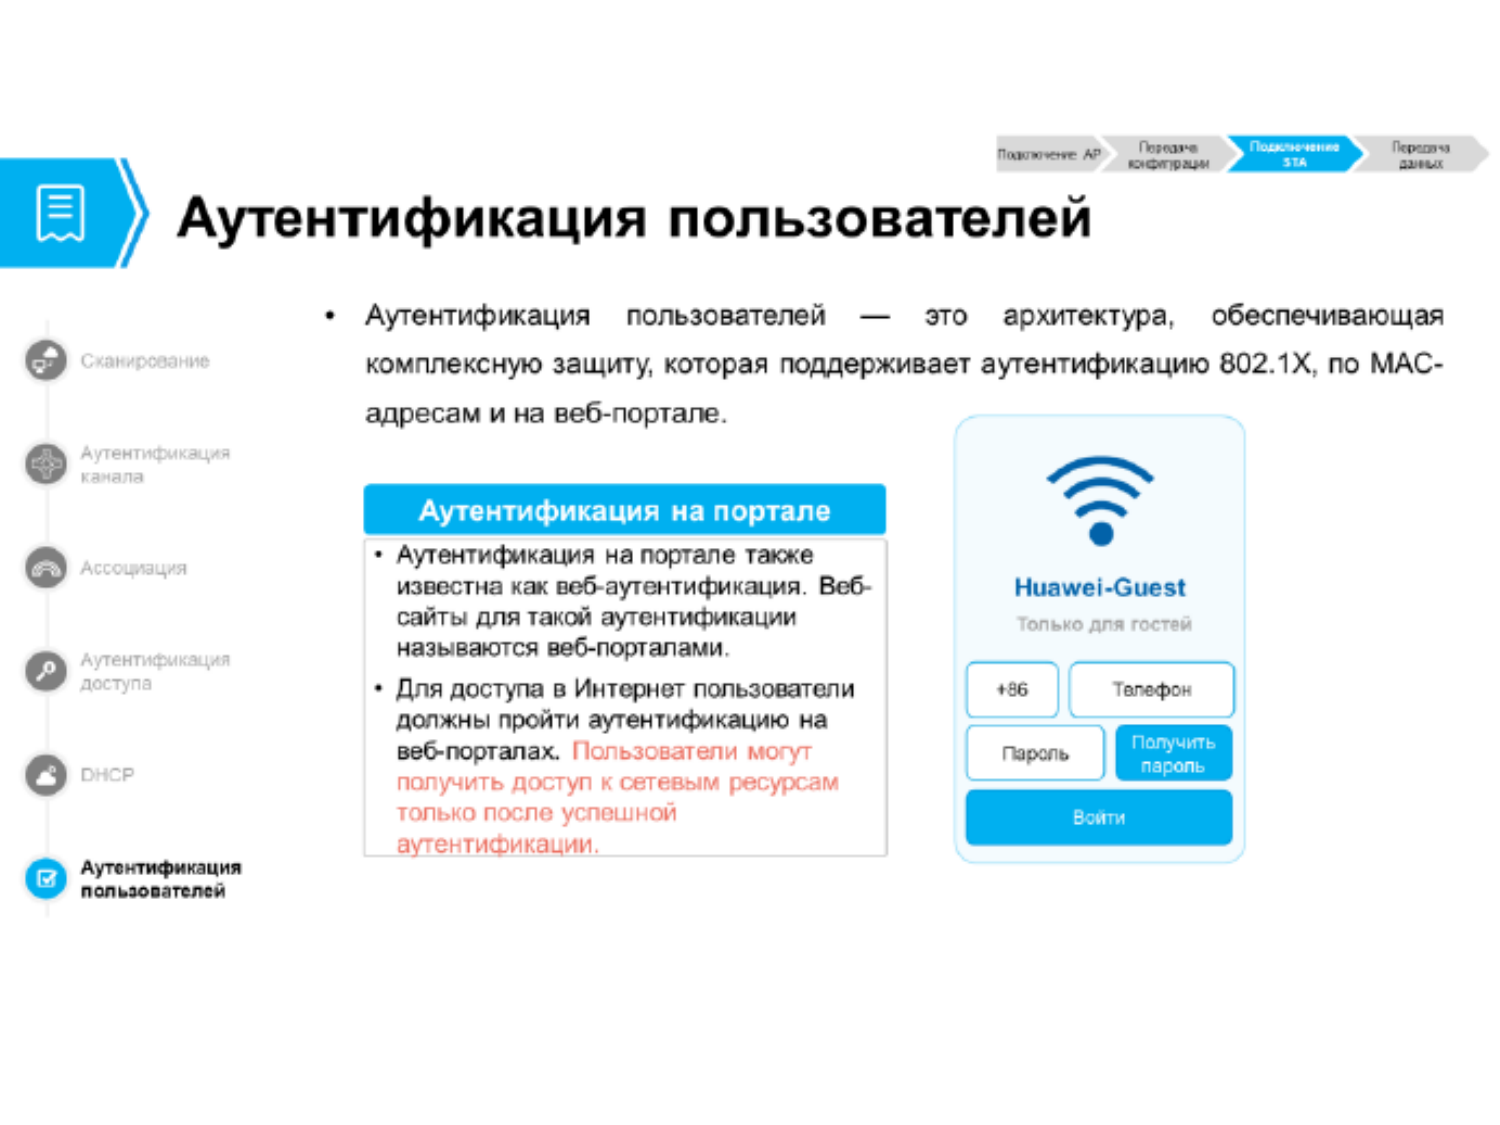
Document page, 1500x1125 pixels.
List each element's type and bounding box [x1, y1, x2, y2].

list [0, 128, 1500, 938]
